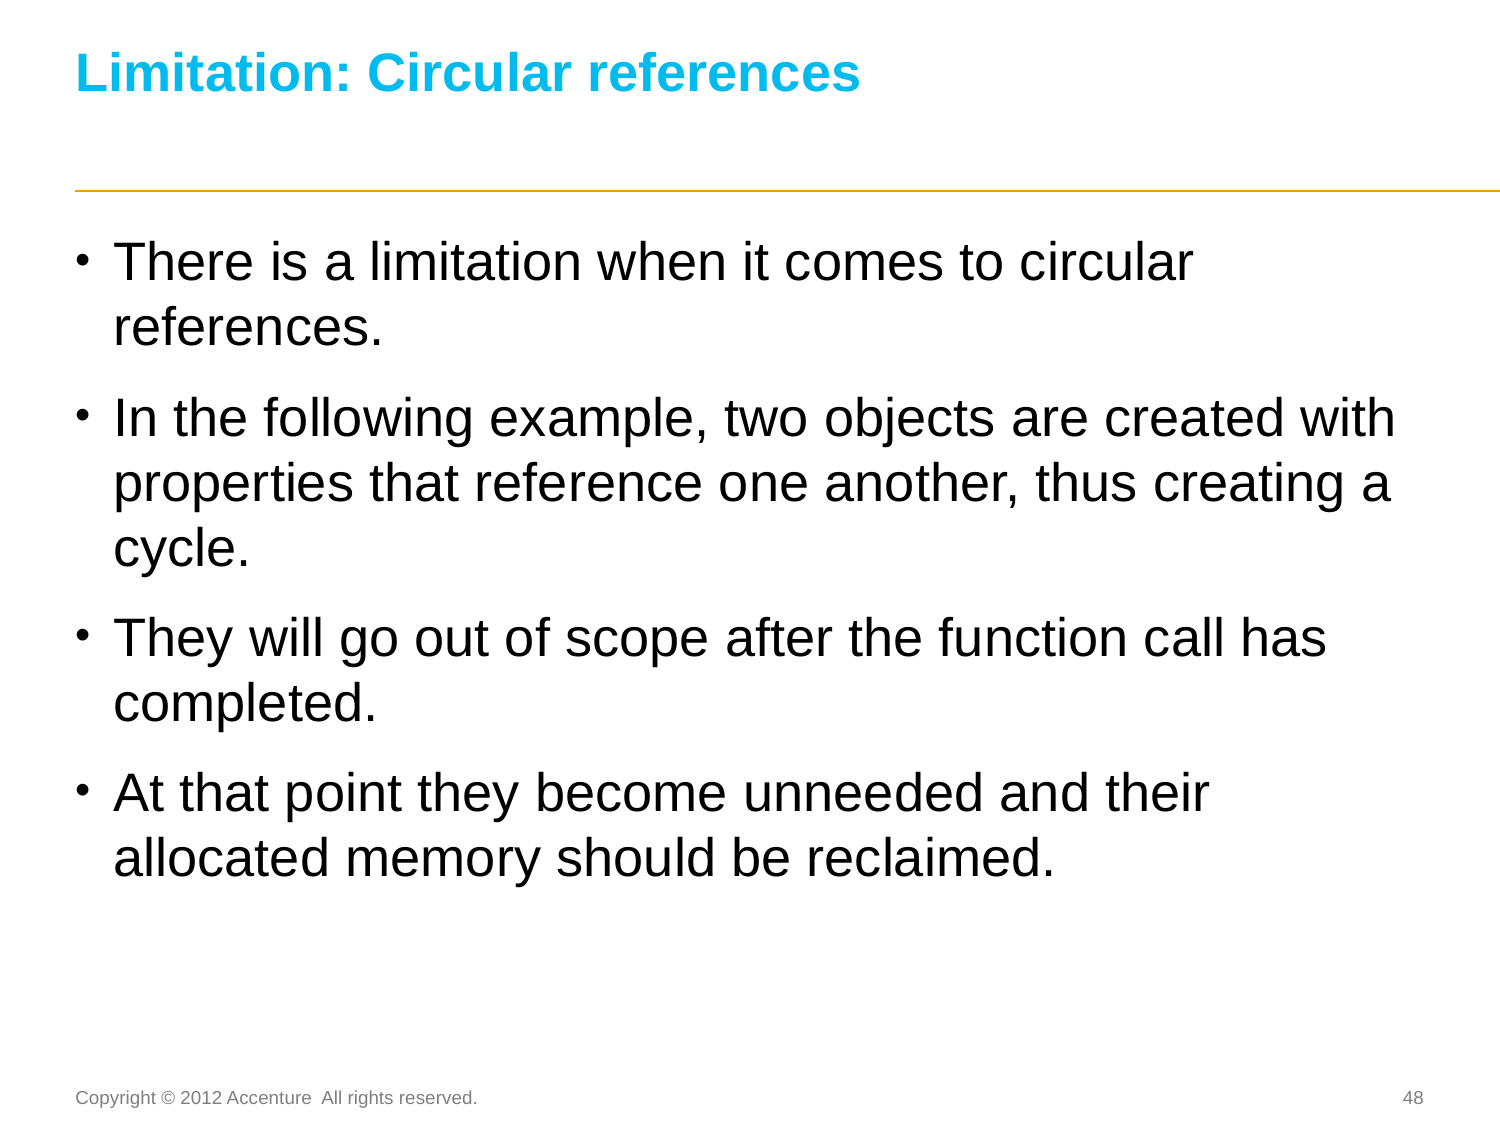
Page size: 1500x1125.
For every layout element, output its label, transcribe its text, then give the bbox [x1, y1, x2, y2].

list There is a limitation when it comes to circular references. In the following example, two objects are created with properties that reference one another, thus creating a cycle. They will go out of scope after the function call has completed. At that point they become unneeded and their allocated memory should be reclaimed. [75, 226, 1425, 1018]
title Limitation: Circular references [75, 27, 1422, 157]
